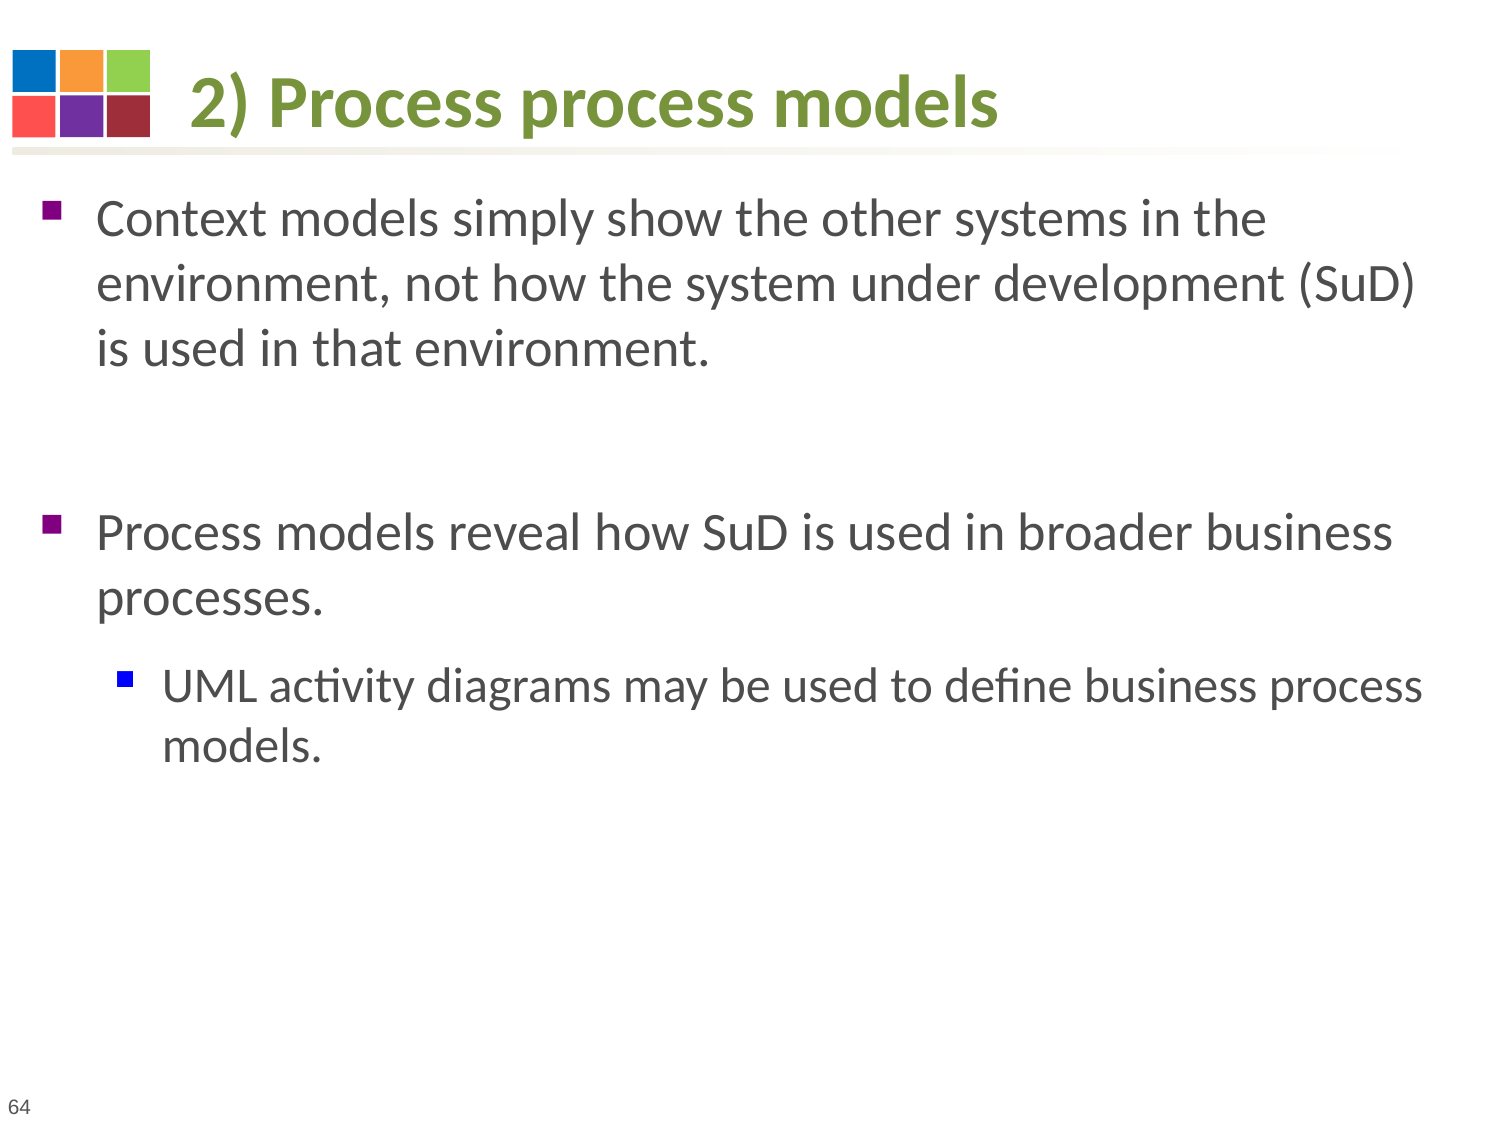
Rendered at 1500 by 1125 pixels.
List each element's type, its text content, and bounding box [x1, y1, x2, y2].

title 2) Process process models [174, 47, 1475, 150]
list Context models simply show the other systems in the environment, not how the system under development (SuD) is used in that environment. Process models reveal how SuD is used in broader business processes. UML activity diagrams may be used to define business process models. [24, 174, 1475, 1088]
